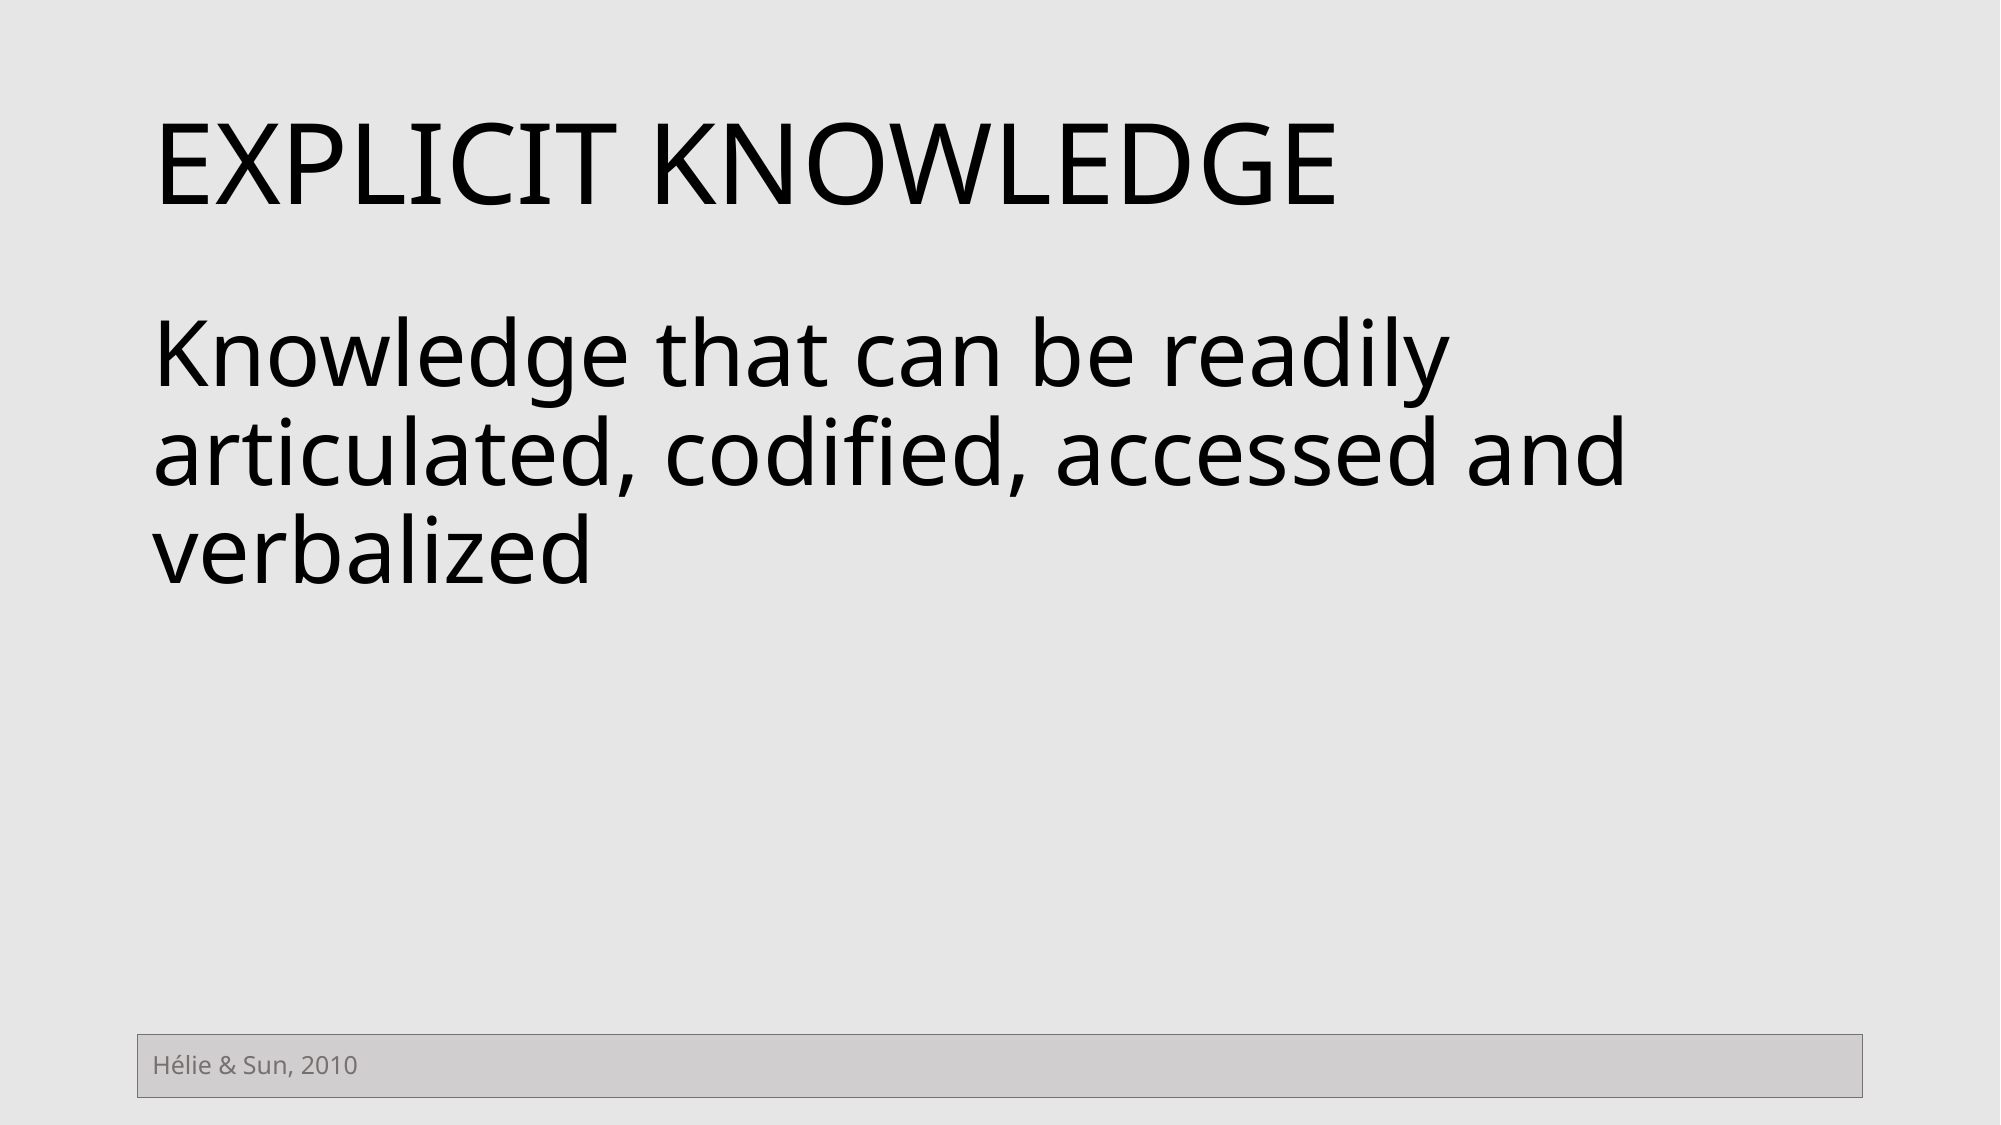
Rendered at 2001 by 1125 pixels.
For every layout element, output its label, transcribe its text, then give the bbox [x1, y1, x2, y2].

title Explicit knowledge [137, 59, 1863, 278]
list Hélie & Sun, 2010 [137, 1034, 1863, 1098]
list Knowledge that can be readily articulated, codified, accessed and verbalized [137, 299, 1863, 1014]
